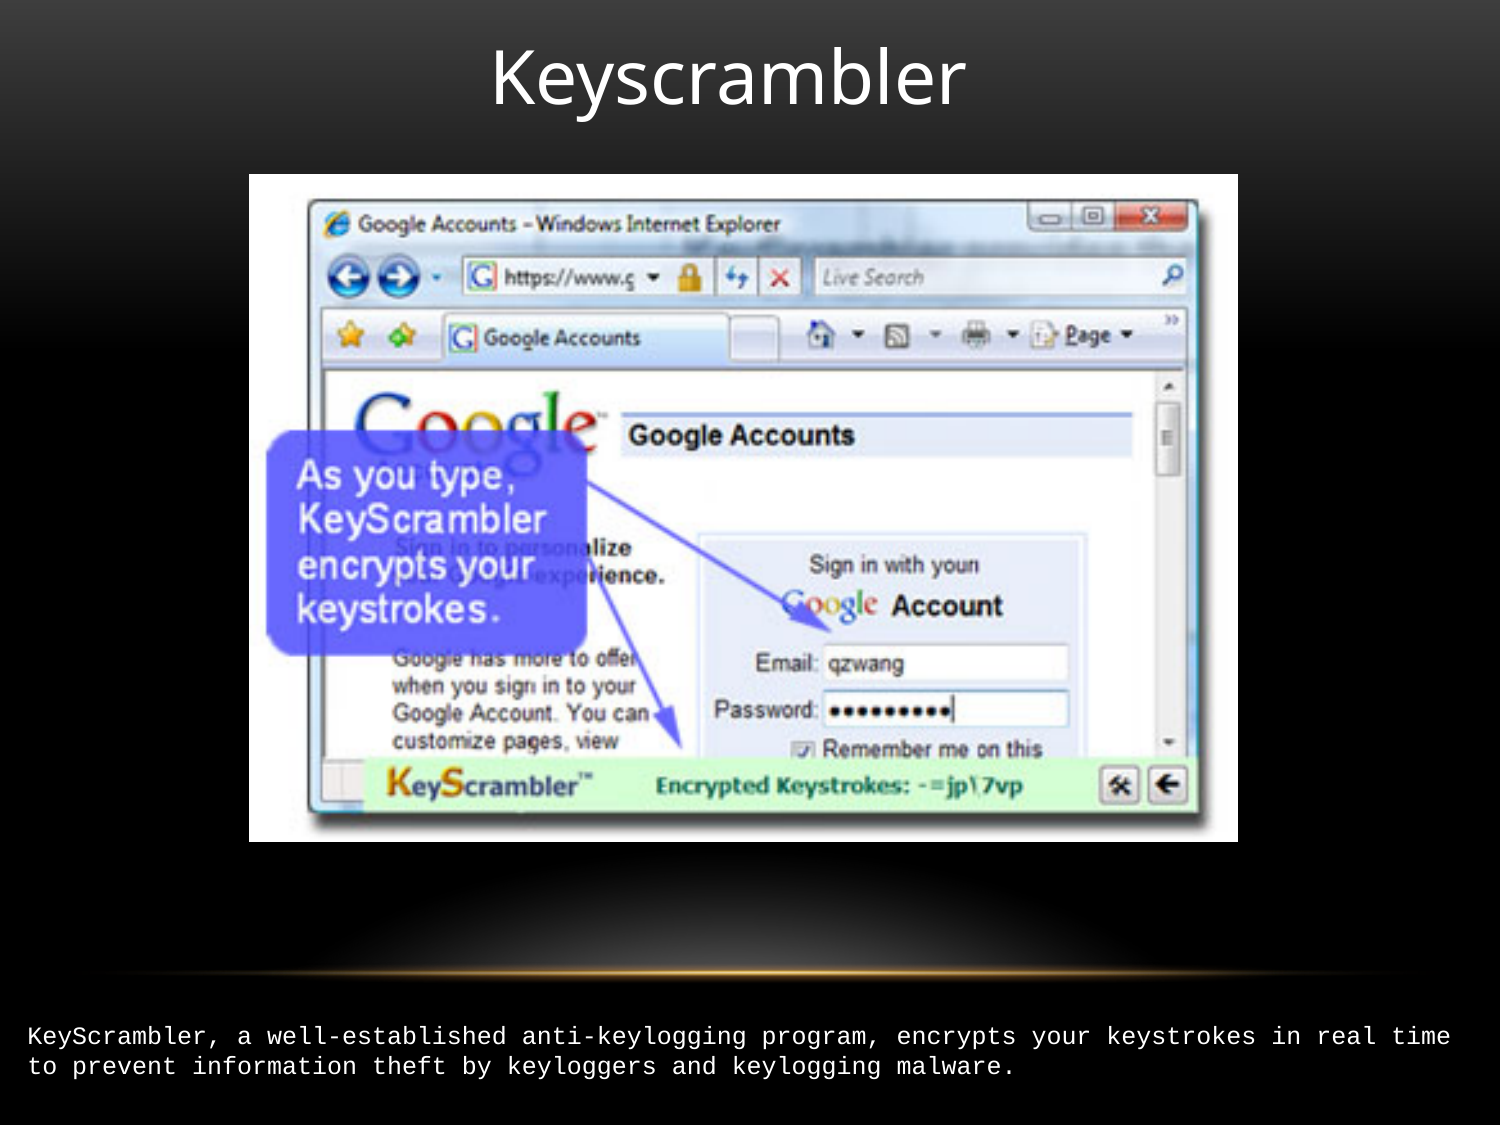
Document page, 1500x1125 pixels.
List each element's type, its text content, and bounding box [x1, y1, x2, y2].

text_box KeyScrambler, a well-established anti-keylogging program, encrypts your keystrokes in real time to prevent information theft by keyloggers and keylogging malware. [12, 1012, 1488, 1088]
text_box Keyscrambler [474, 21, 1000, 127]
picture [0, 0, 1500, 1125]
